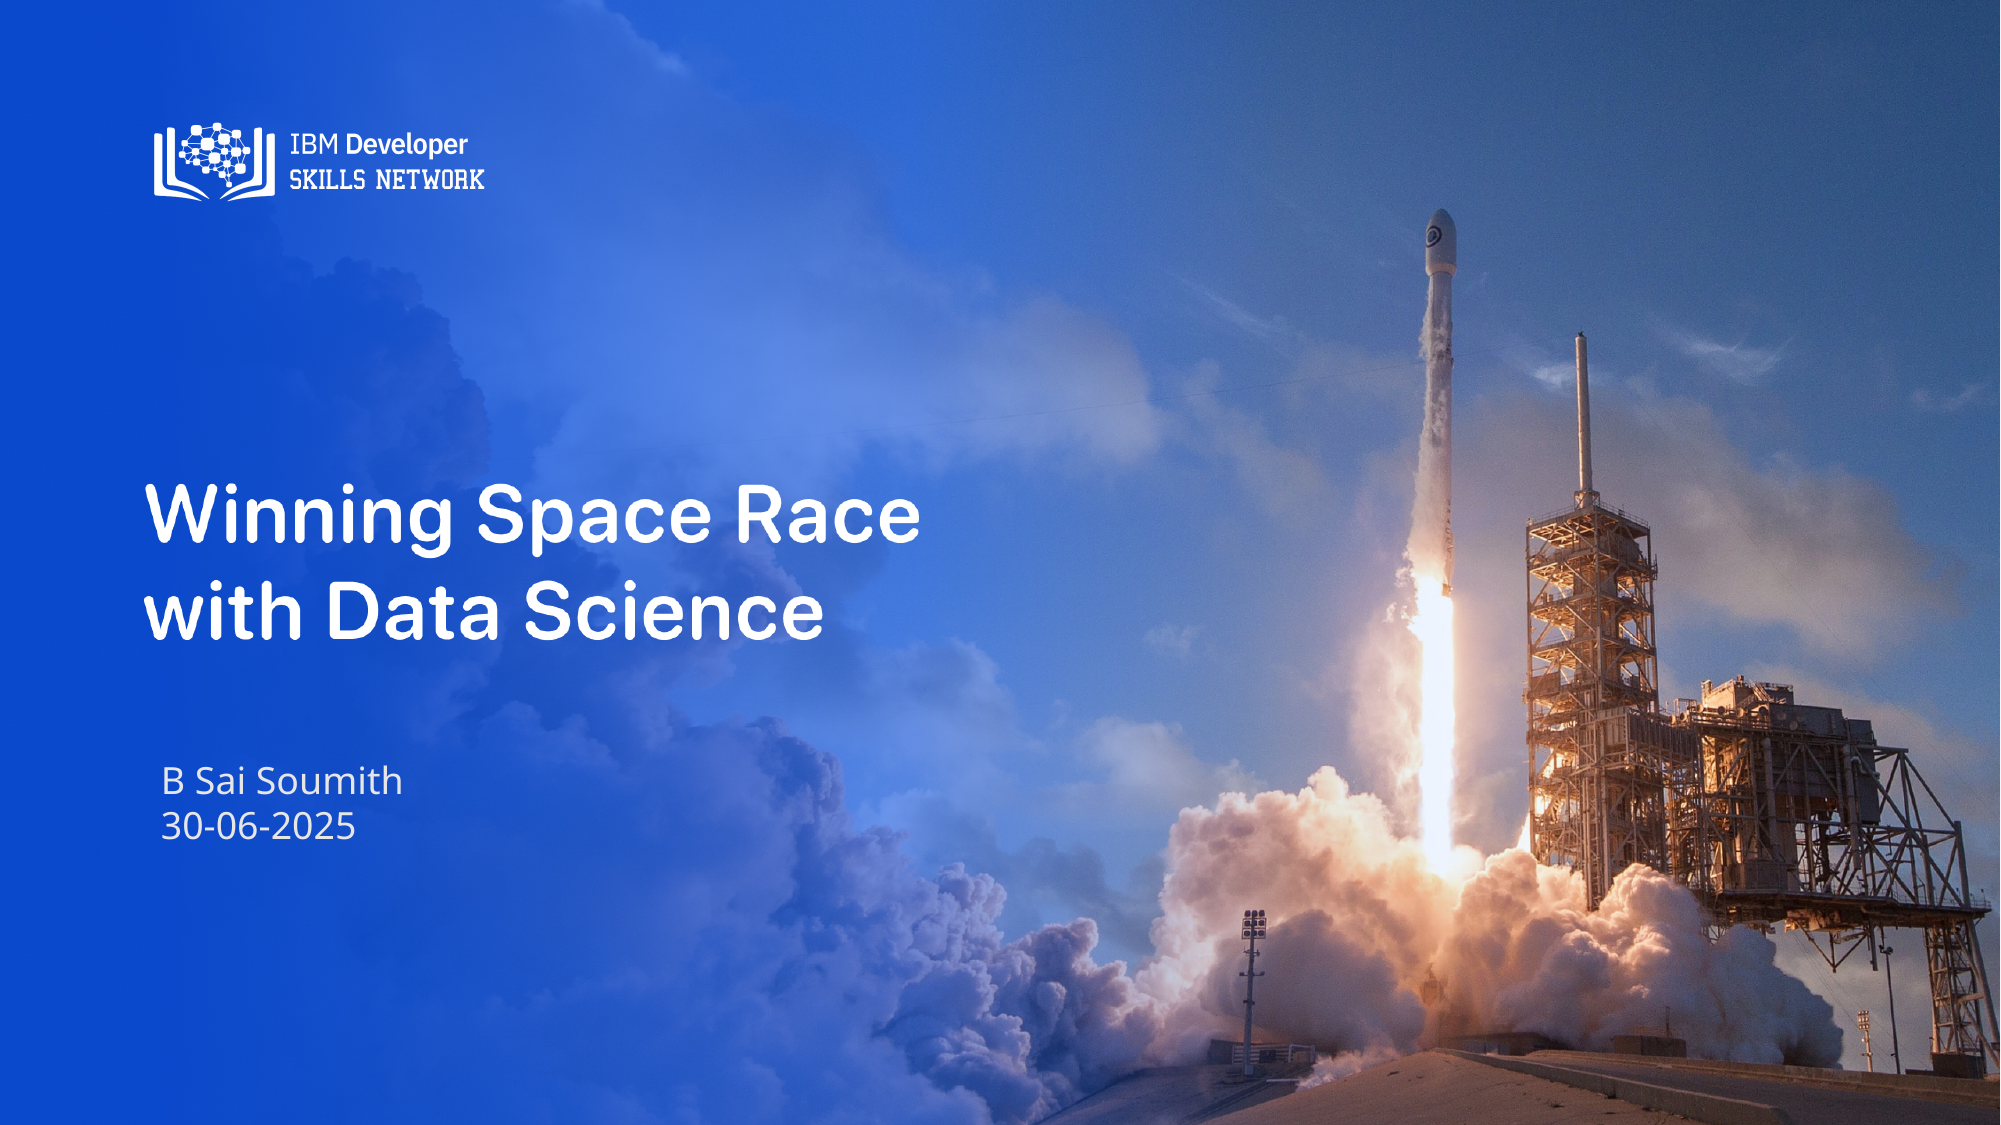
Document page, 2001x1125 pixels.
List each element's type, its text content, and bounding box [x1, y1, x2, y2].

text_box B Sai Soumith 30-06-2025 [145, 749, 559, 855]
picture [0, 0, 2001, 1125]
